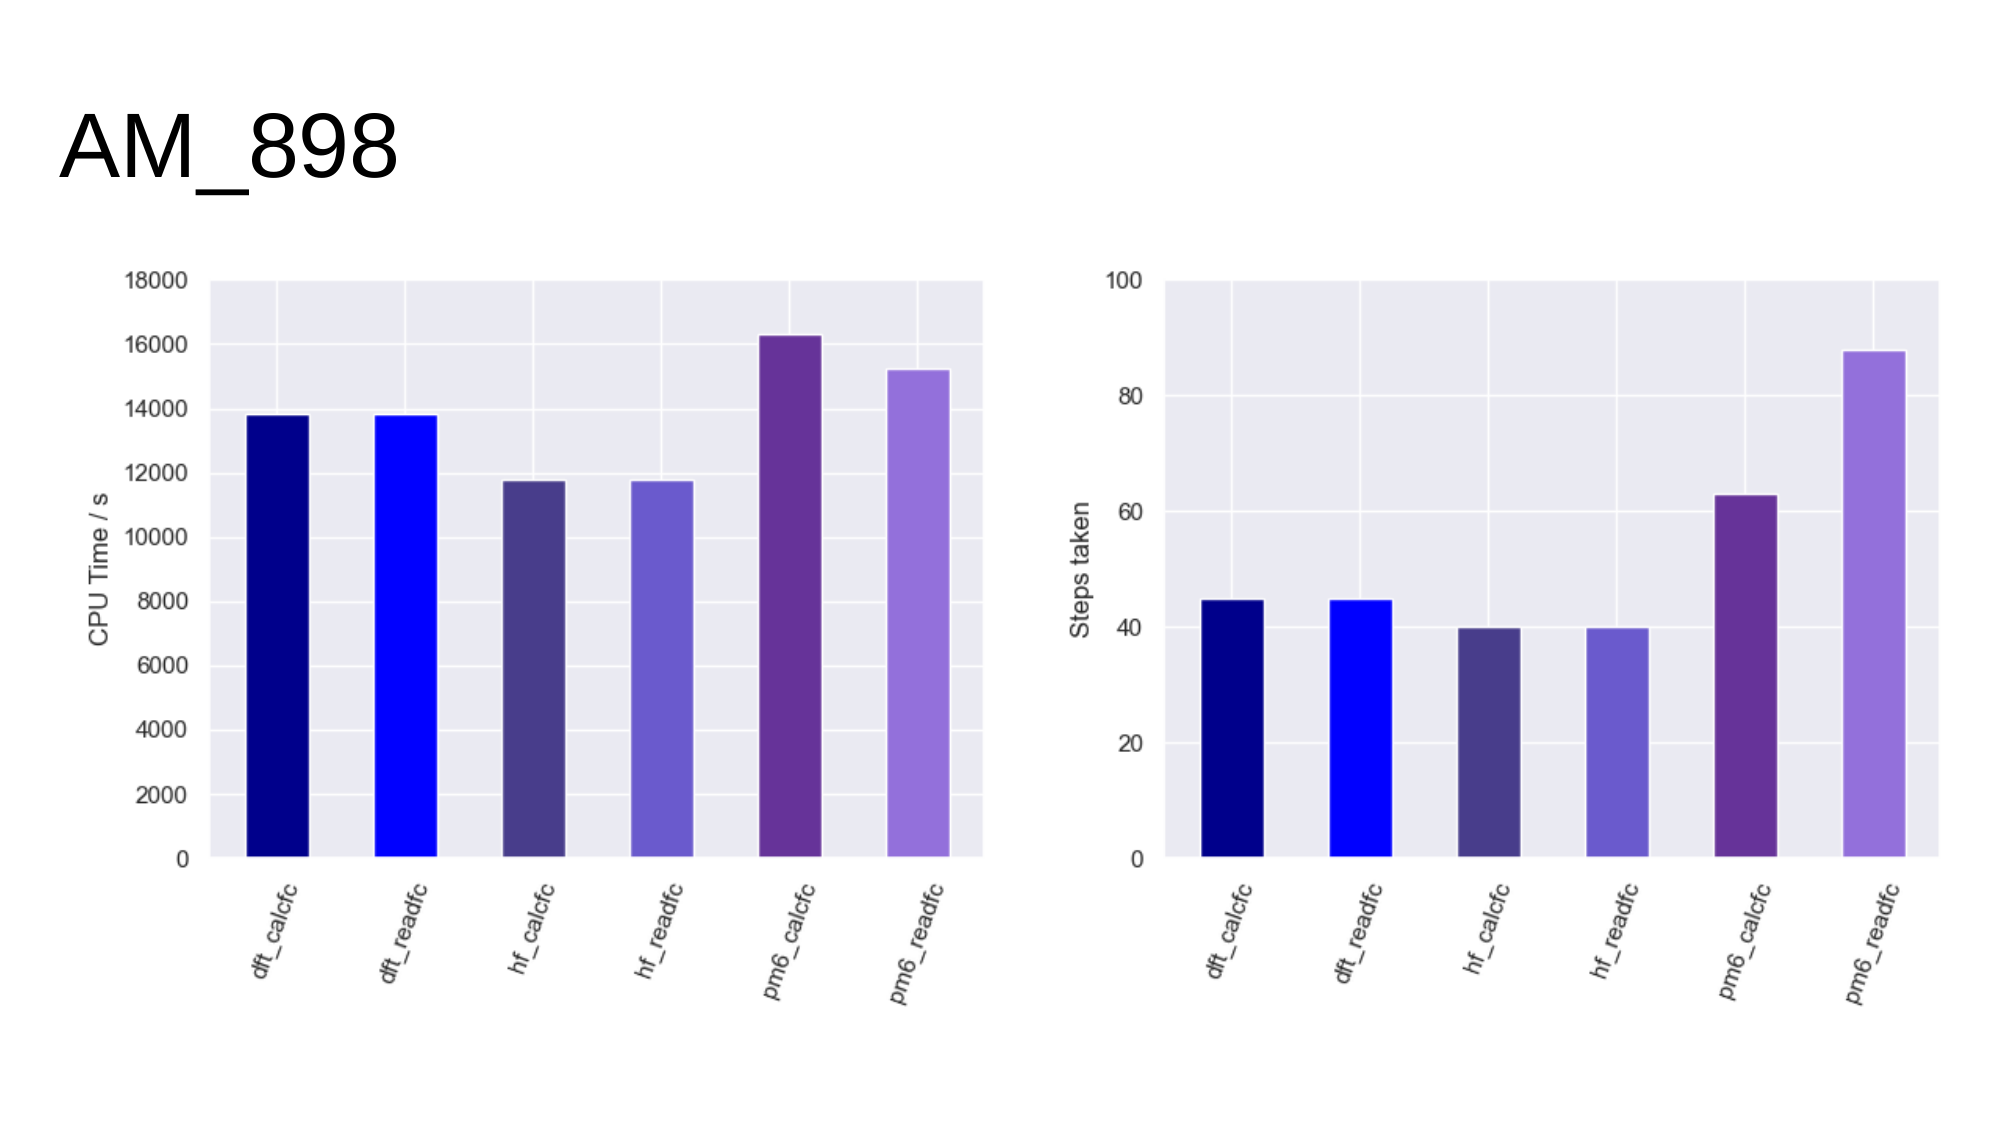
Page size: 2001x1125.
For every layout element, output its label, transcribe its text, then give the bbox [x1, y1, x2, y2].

picture [74, 256, 1000, 1021]
title AM_898 [44, 38, 1770, 257]
picture [1056, 256, 1956, 1021]
